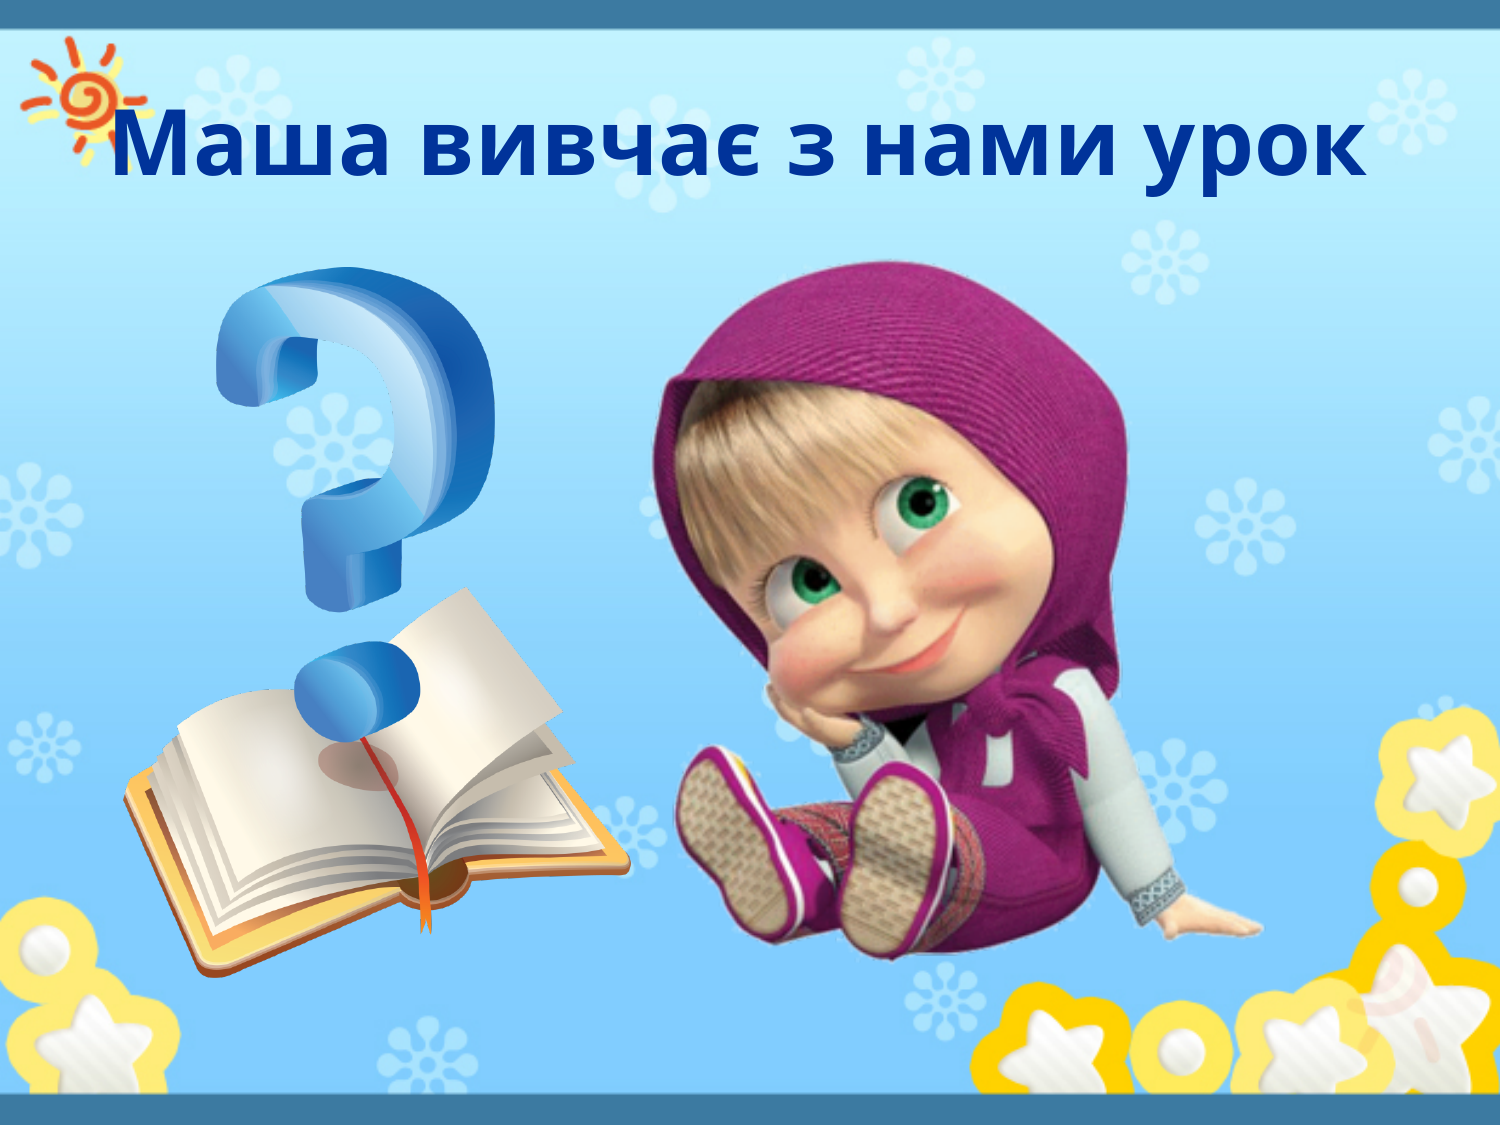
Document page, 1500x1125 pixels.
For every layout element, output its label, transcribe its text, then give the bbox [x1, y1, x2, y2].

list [572, 255, 1301, 969]
picture [0, 0, 1500, 1125]
title Маша вивчає з нами урок [75, 45, 1425, 233]
